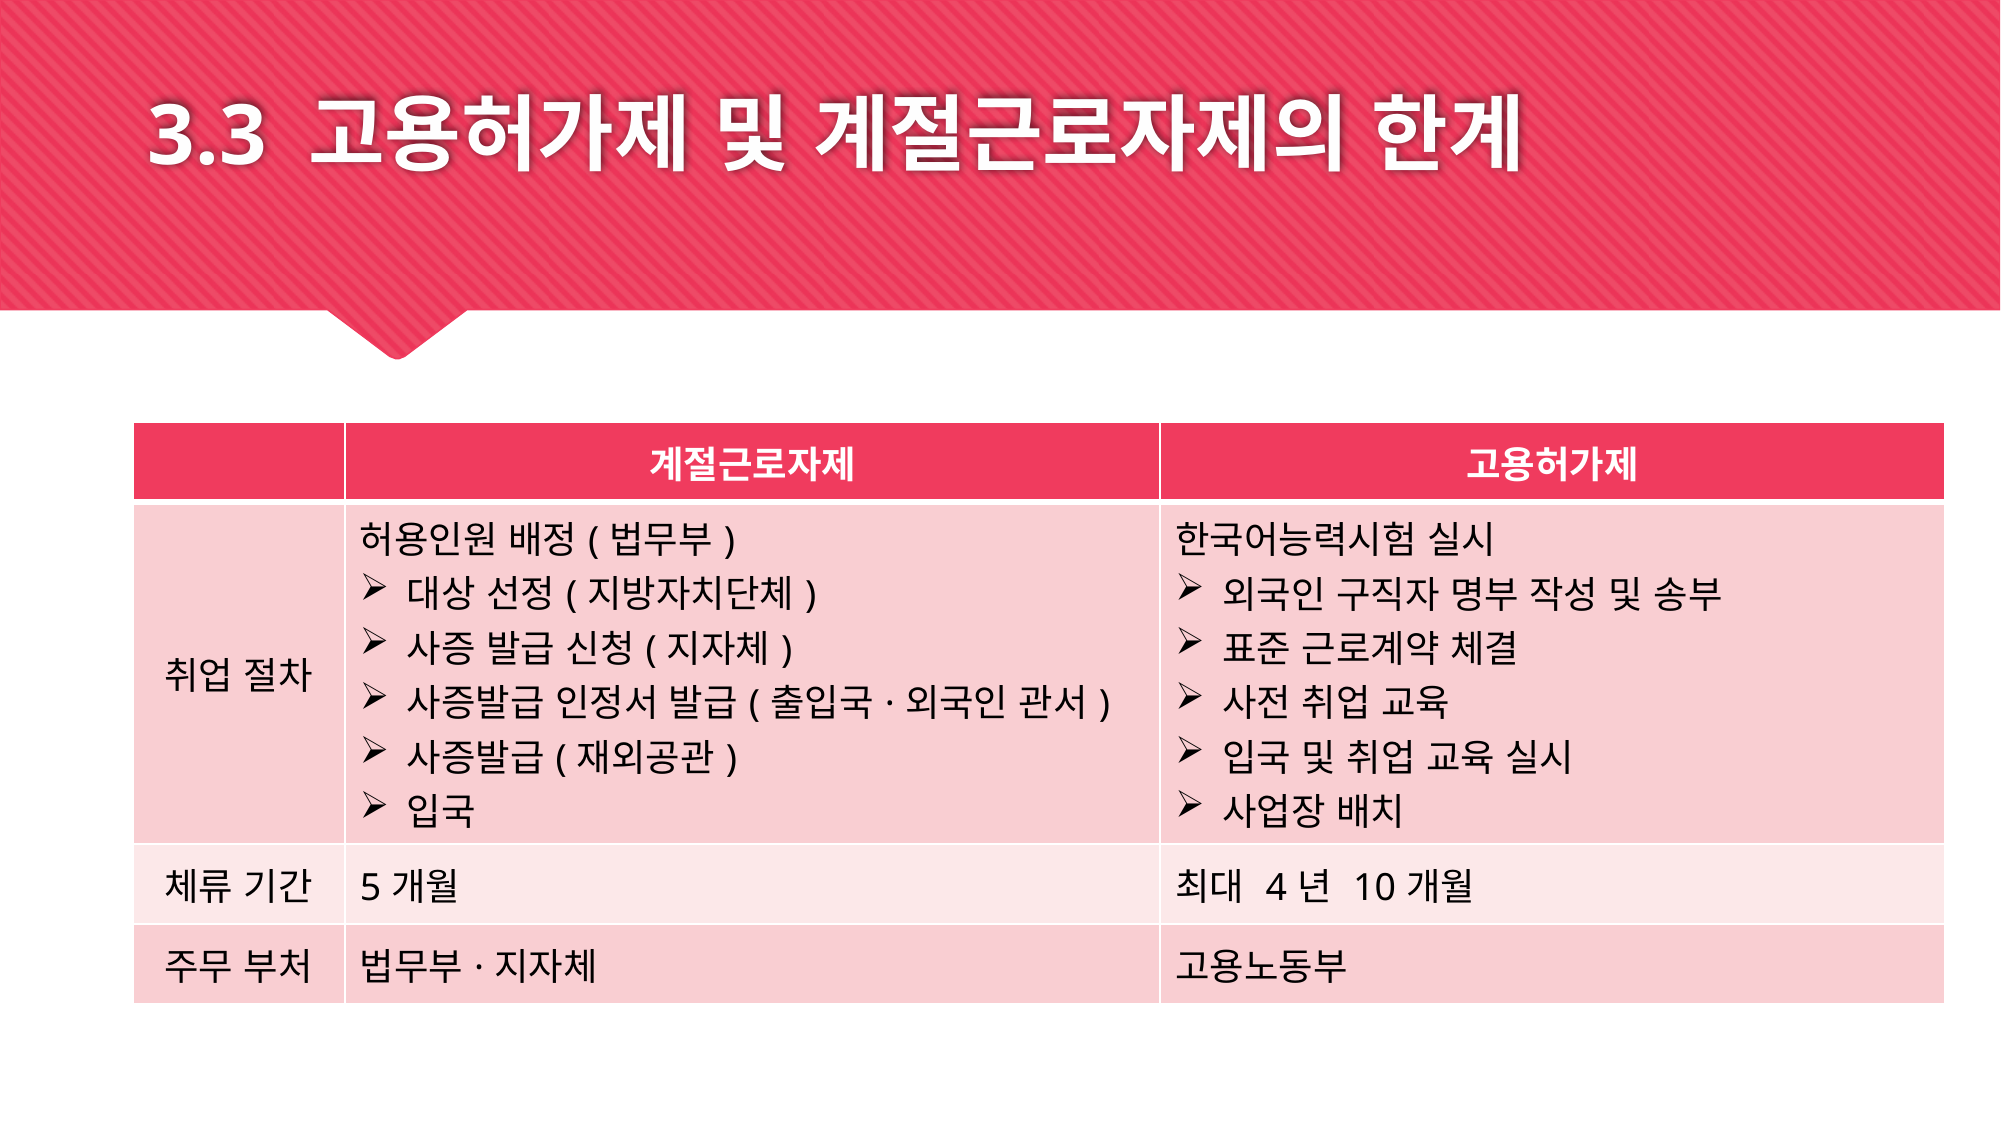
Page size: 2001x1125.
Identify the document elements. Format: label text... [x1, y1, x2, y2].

table_cell 취업 절차 [134, 505, 344, 843]
title 3.3 고용허가제 및 계절근로자제의 한계 [132, 73, 1988, 233]
table_cell 주무 부처 [134, 925, 344, 1003]
table_cell 5개월 [346, 845, 1159, 923]
table_header [134, 423, 344, 499]
table_cell 최대 4년 10개월 [1161, 845, 1944, 923]
table_cell 법무부·지자체 [346, 925, 1159, 1003]
table_cell 고용노동부 [1161, 925, 1944, 1003]
table_cell 체류 기간 [134, 845, 344, 923]
table_header 고용허가제 [1161, 423, 1944, 499]
table_header 계절근로자제 [346, 423, 1159, 499]
table_cell 허용인원 배정(법무부) 대상 선정(지방자치단체) 사증 발급 신청(지자체) 사증발급 인정서 발급(출입국·외국인 관서) 사증발급(재외공관) 입국 [346, 505, 1159, 843]
table_cell 한국어능력시험 실시 외국인 구직자 명부 작성 및 송부 표준 근로계약 체결 사전 취업 교육 입국 및 취업 교육 실시 사업장 배치 [1161, 505, 1944, 843]
